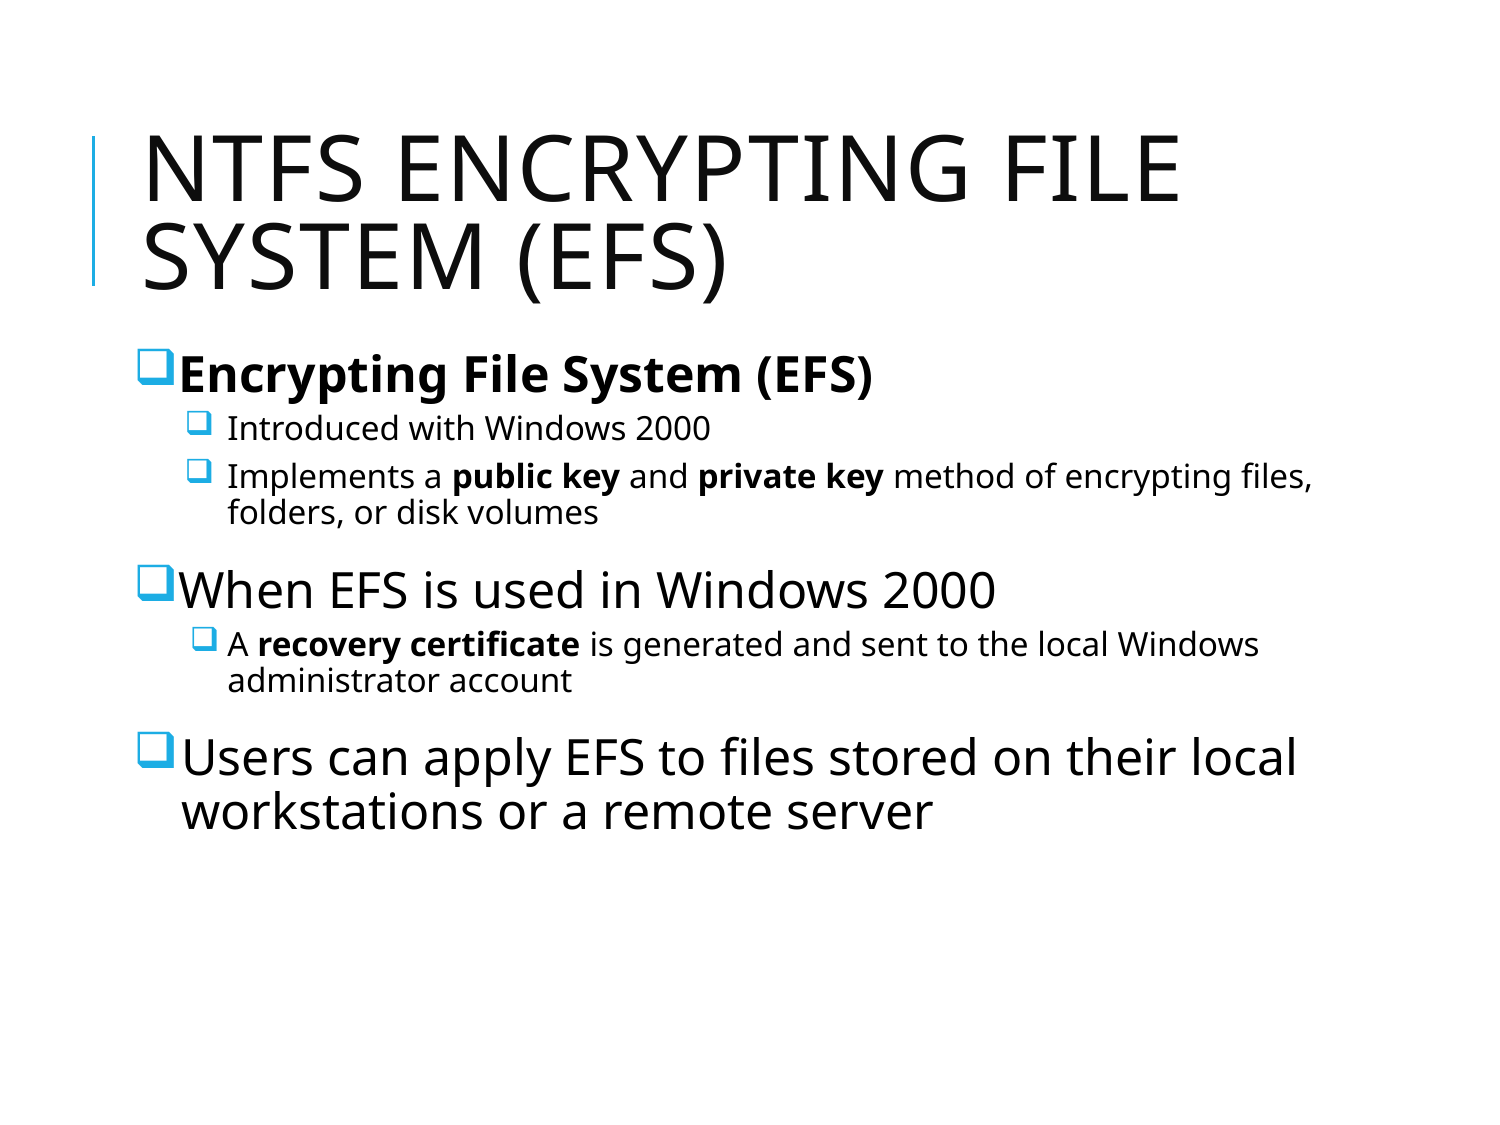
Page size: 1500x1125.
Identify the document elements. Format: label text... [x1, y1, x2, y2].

title NTFS Encrypting File System (EFS) [126, 96, 1322, 341]
list Encrypting File System (EFS) Introduced with Windows 2000 Implements a public key and private key method of encrypting files, folders, or disk volumes When EFS is used in Windows 2000 A recovery certificate is generated and sent to the local Windows administrator account Users can apply EFS to files stored on their local workstations or a remote server [126, 341, 1350, 1042]
